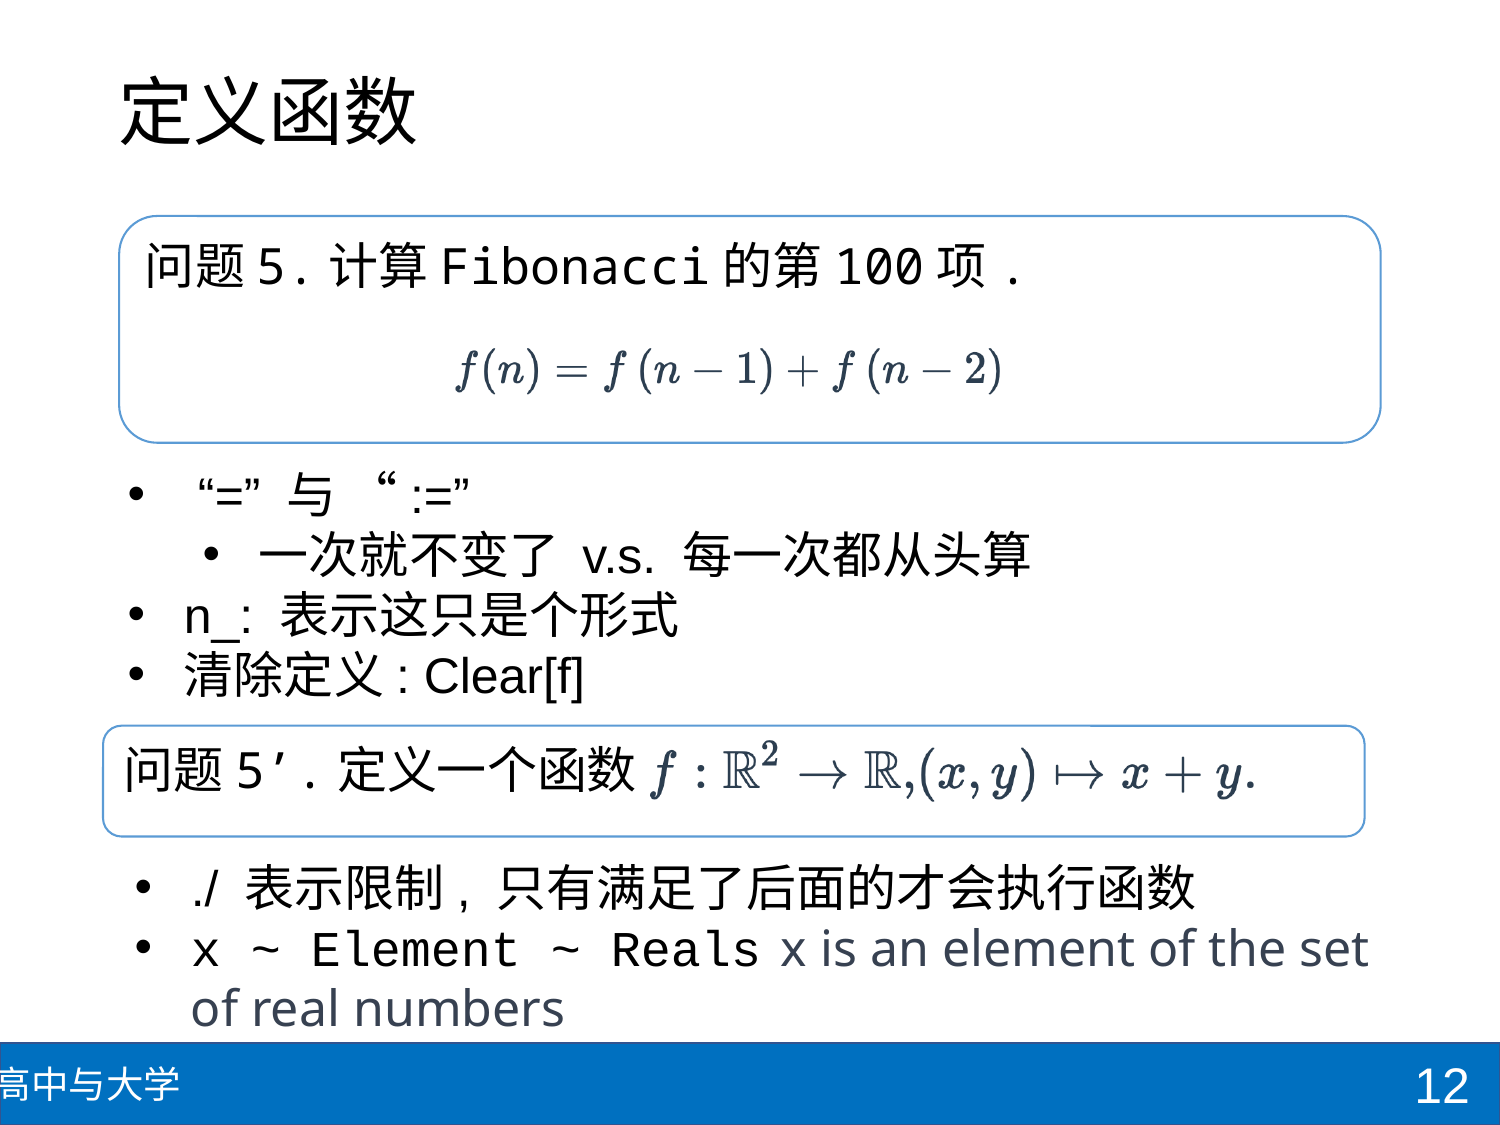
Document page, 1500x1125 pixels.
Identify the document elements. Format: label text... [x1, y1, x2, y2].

text_box ./ 表示限制, 只有满足了后面的才会执行函数 x ~ Element ~ Reals x is an element of the set of real numbers [119, 849, 1398, 1044]
text_box 问题5.计算Fibonacci的第100项. [118, 214, 1382, 444]
picture [647, 738, 1259, 806]
picture [453, 340, 1005, 398]
slide_number 12 [1147, 1054, 1485, 1114]
text_box “=” 与 “:=” 一次就不变了 v.s. 每一次都从头算 n_: 表示这只是个形式 清除定义: Clear[f] [112, 455, 1048, 711]
text_box 问题5’.定义一个函数 [101, 724, 1366, 838]
title 定义函数 [103, 59, 1397, 171]
